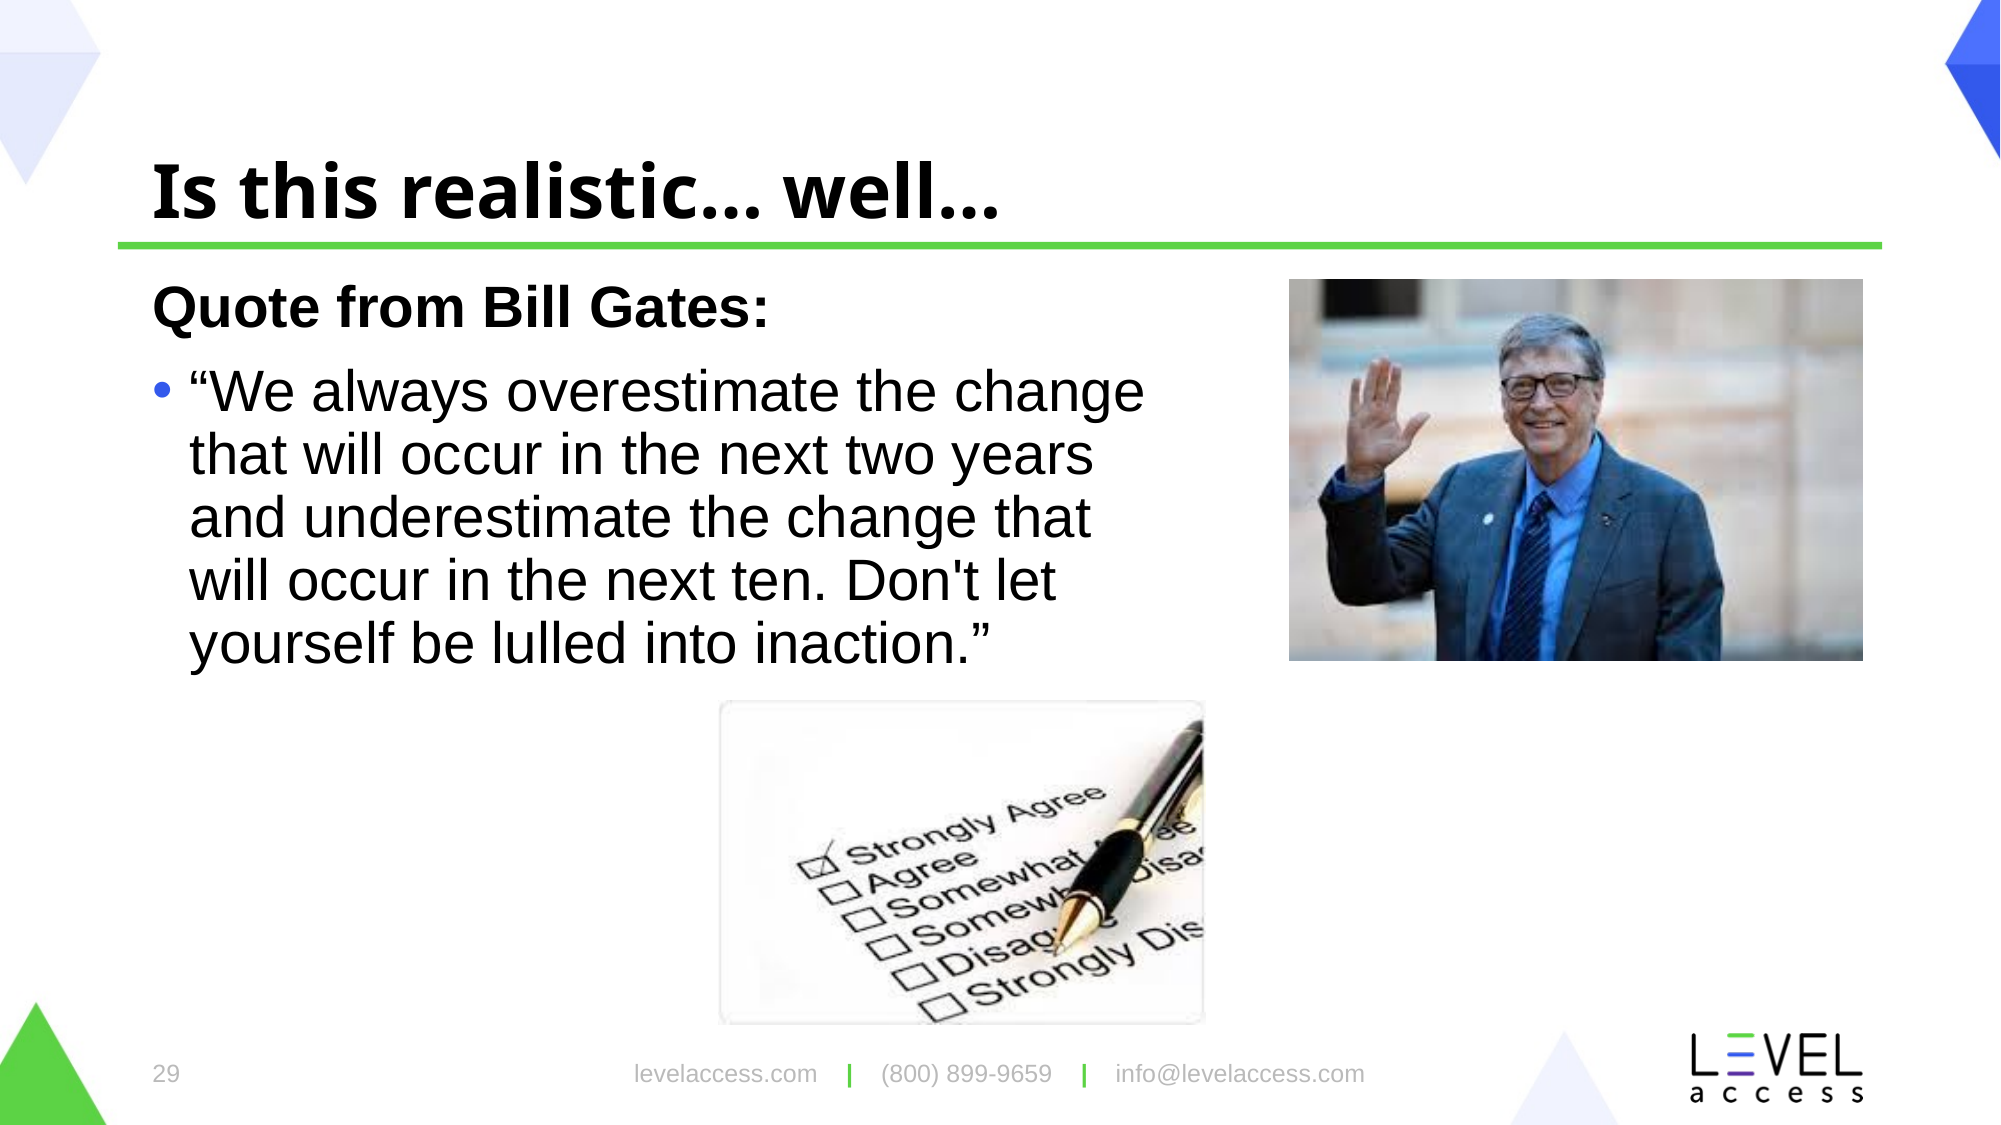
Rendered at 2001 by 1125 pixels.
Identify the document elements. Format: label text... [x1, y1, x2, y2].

footer levelaccess.com | (800) 899-9659 | info@levelaccess.com [613, 1042, 1386, 1103]
slide_number 29 [137, 1042, 588, 1103]
list Quote from Bill Gates: “We always overestimate the change that will occur in the next two years and underestimate the change that will occur in the next ten. Don't let yourself be lulled into inaction.” [137, 269, 1194, 1014]
picture [0, 0, 2001, 1125]
title Is this realistic… well… [137, 75, 1863, 242]
